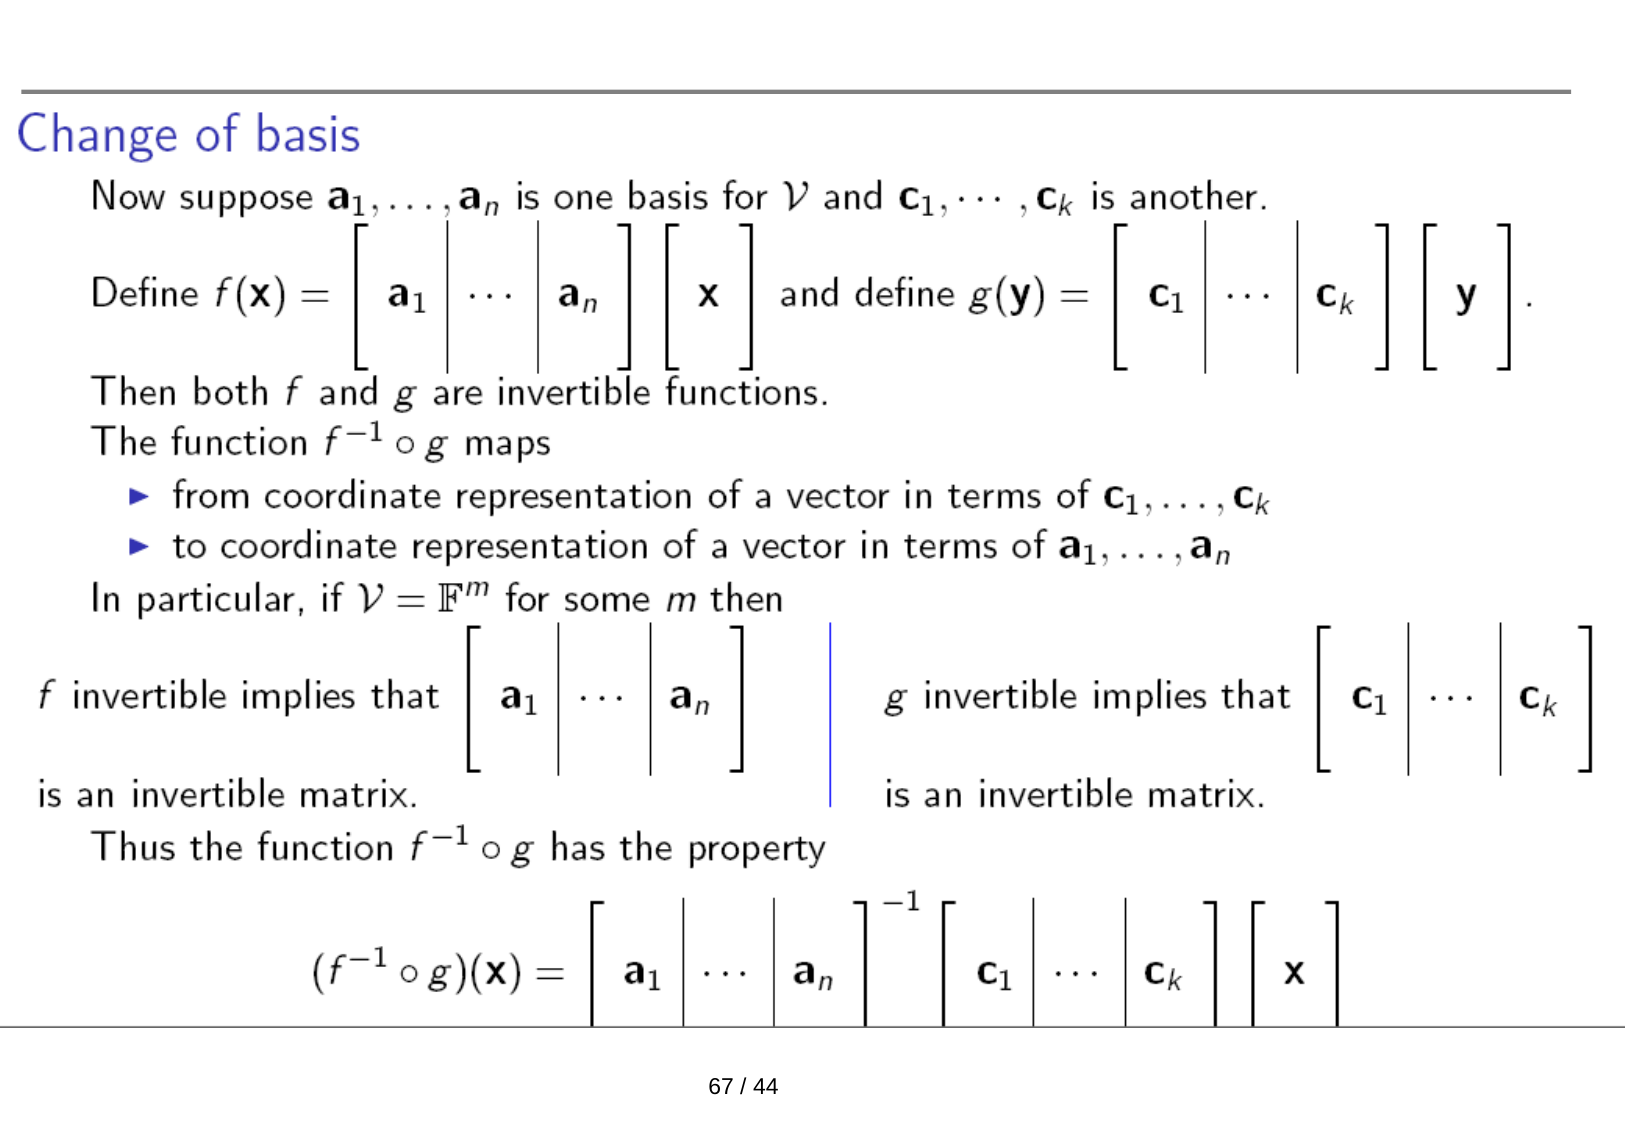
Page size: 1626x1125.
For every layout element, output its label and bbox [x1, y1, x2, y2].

picture [0, 97, 1625, 1028]
